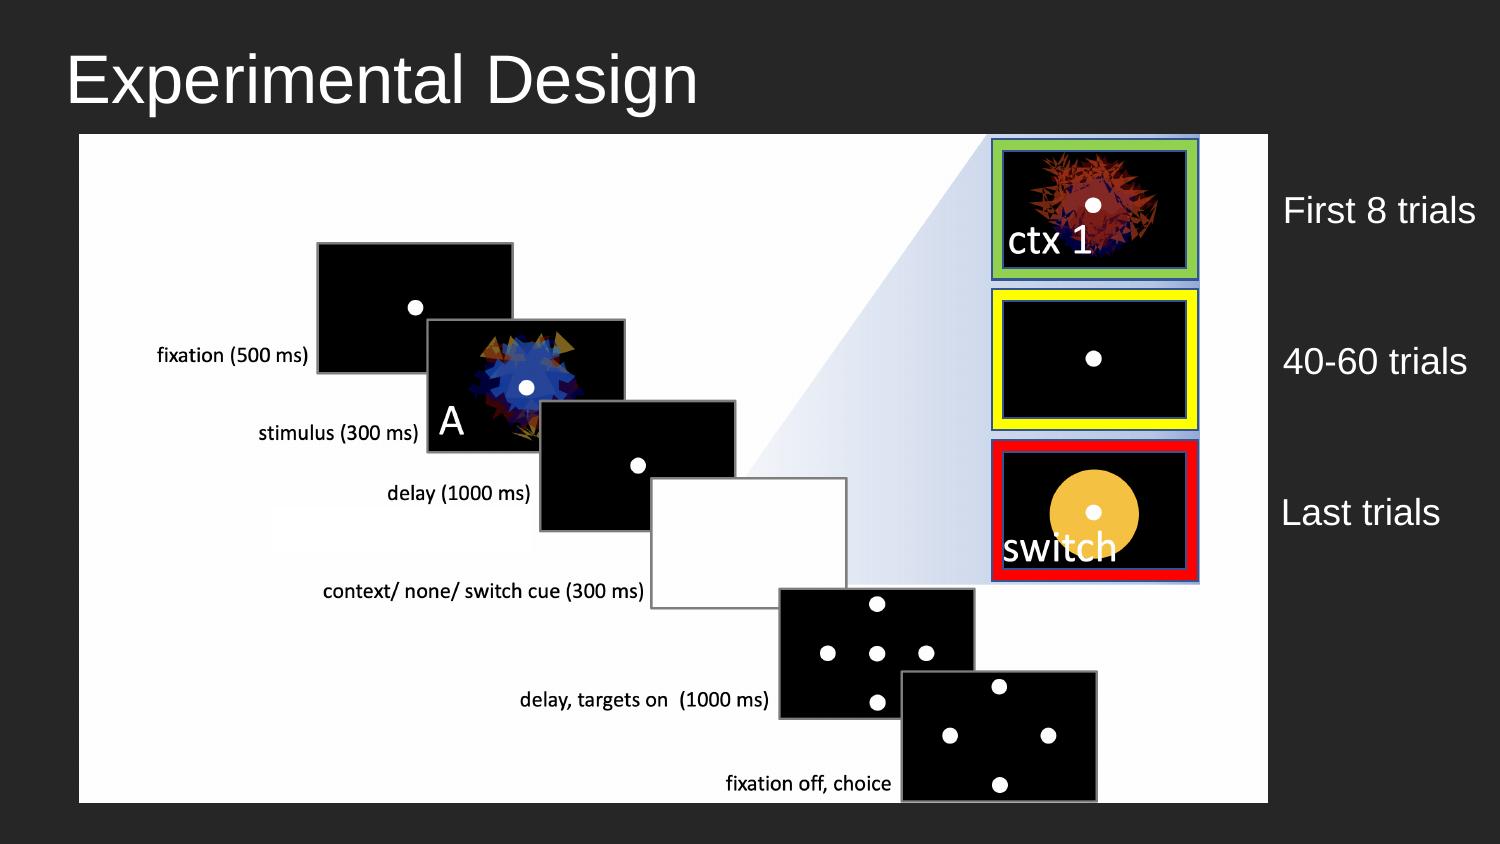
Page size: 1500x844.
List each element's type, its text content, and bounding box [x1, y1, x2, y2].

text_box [991, 440, 1498, 581]
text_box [991, 138, 1500, 280]
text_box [79, 134, 1268, 803]
title Experimental Design [50, 0, 1345, 164]
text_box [991, 289, 1500, 430]
